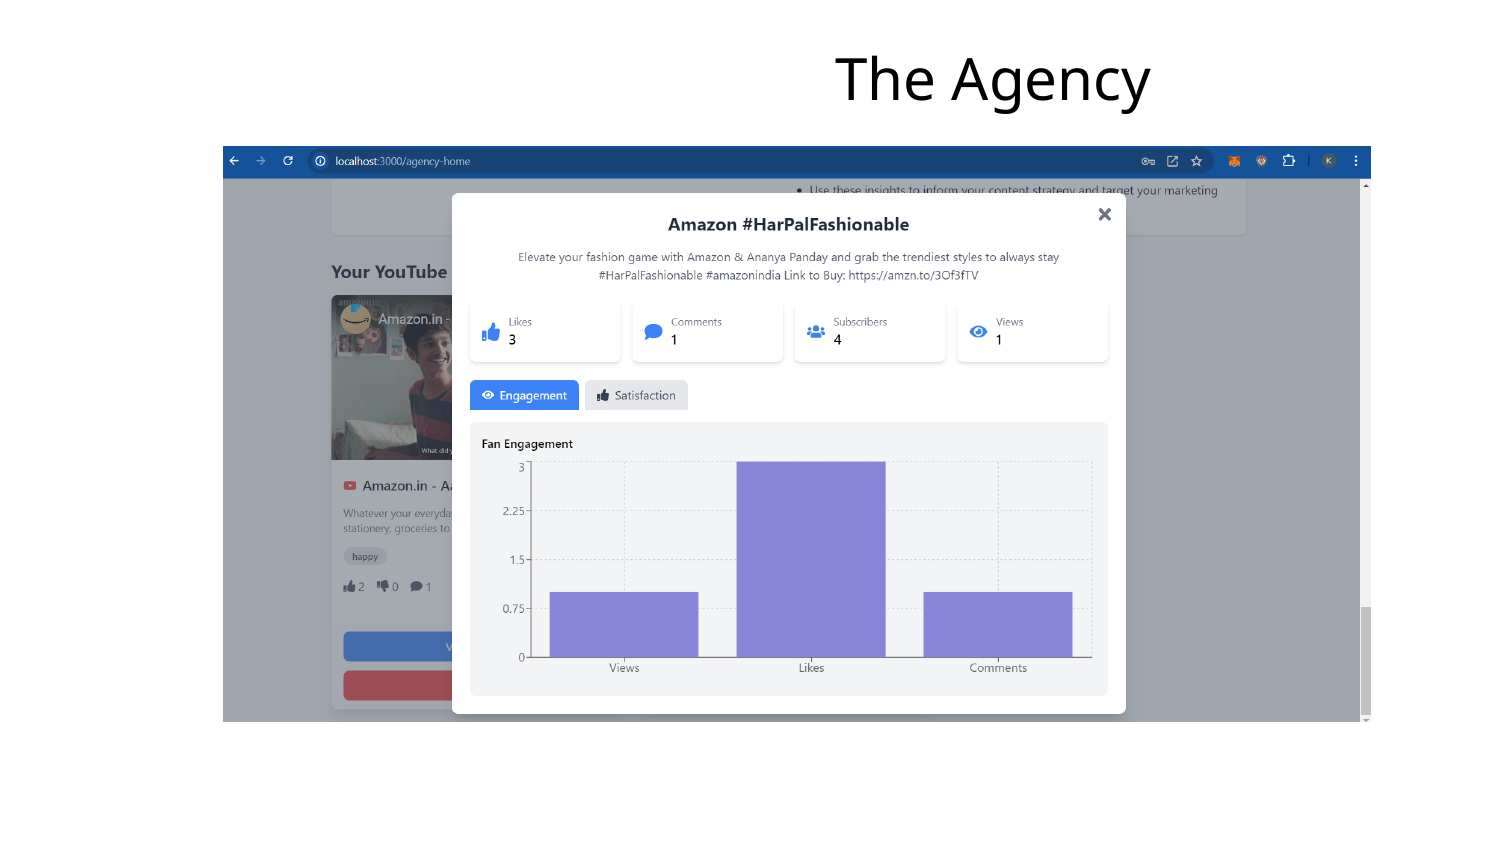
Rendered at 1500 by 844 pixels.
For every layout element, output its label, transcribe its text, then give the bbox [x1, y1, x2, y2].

title The Agency [318, 26, 1500, 121]
picture [222, 146, 1371, 723]
